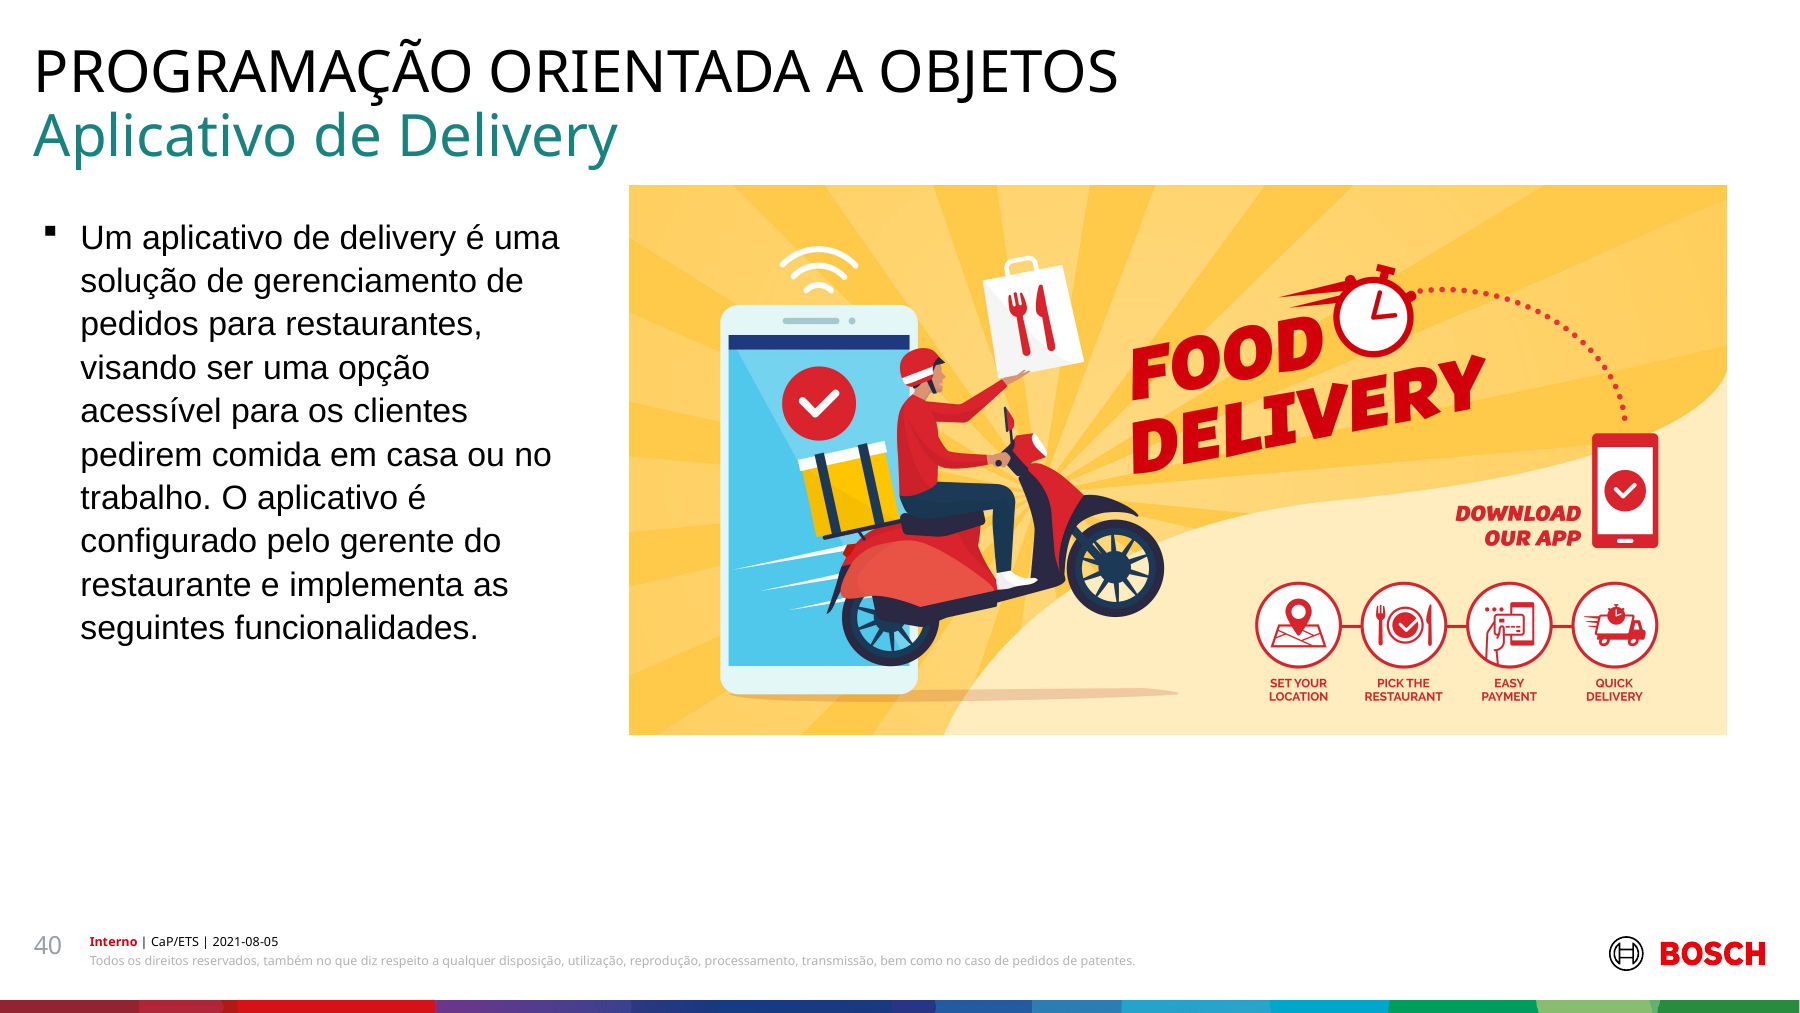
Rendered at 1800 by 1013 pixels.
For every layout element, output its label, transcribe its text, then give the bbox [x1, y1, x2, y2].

title Aplicativo de Delivery [33, 106, 1766, 171]
list Um aplicativo de delivery é uma solução de gerenciamento de pedidos para restaurantes, visando ser uma opção acessível para os clientes pedirem comida em casa ou no trabalho. O aplicativo é configurado pelo gerente do restaurante e implementa as seguintes funcionalidades. [42, 212, 579, 655]
picture [0, 1000, 1270, 1013]
picture [629, 185, 1727, 735]
list PROGRAMAÇÃO ORIENTADA A OBJETOS [33, 42, 1766, 106]
slide_number 40 [33, 929, 81, 997]
picture [1388, 1000, 1800, 1013]
